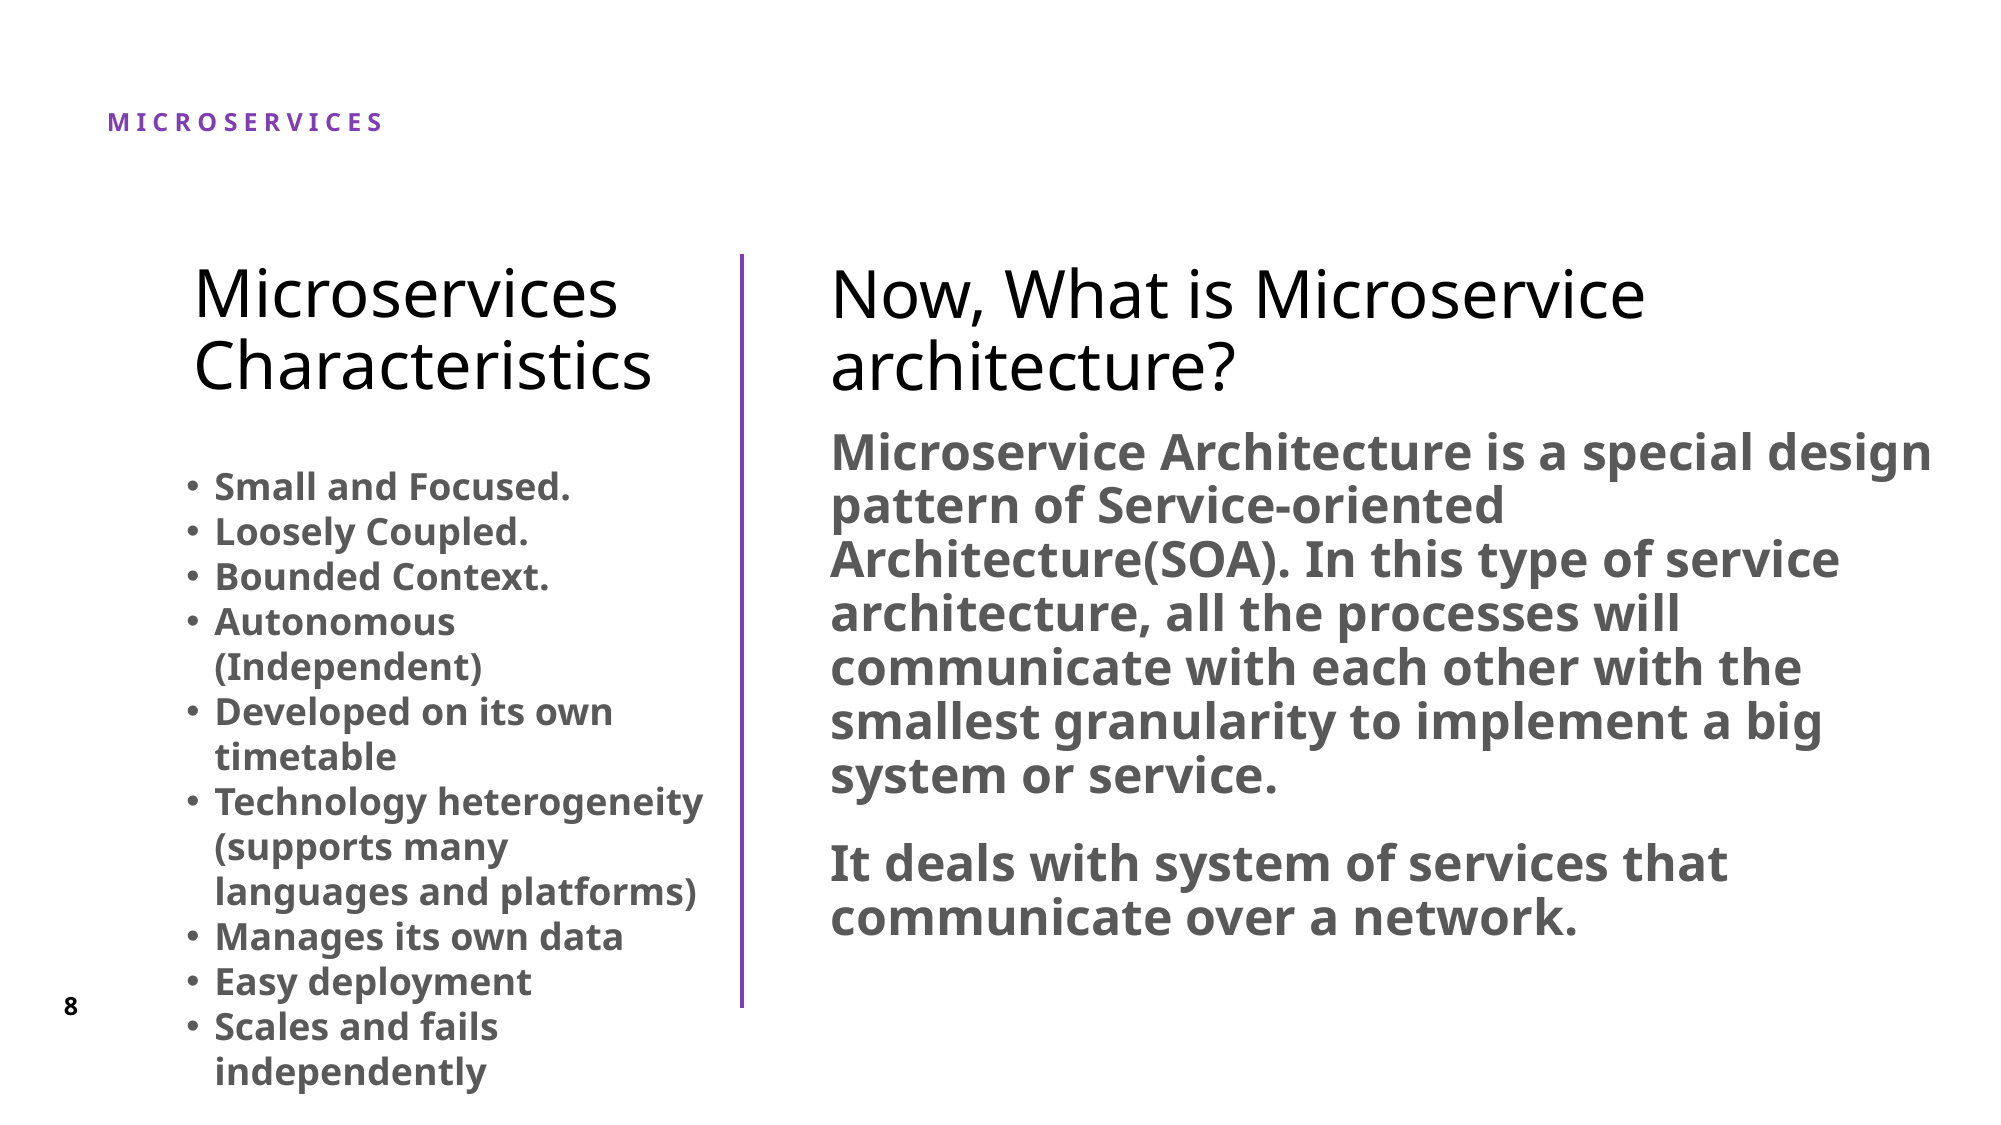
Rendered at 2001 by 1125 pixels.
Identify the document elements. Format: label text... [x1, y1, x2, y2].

title Microservices Characteristics [178, 252, 720, 334]
text_box Now, What is Microservice architecture? [815, 253, 2000, 436]
text_box Microservice Architecture is a special design pattern of Service-oriented Architecture(SOA). In this type of service architecture, all the processes will communicate with each other with the smallest granularity to implement a big system or service. It deals with system of services that communicate over a network. [815, 411, 1978, 1093]
text_box Small and Focused. Loosely Coupled. Bounded Context. Autonomous (Independent) Developed on its own timetable Technology heterogeneity (supports many languages and platforms) Manages its own data Easy deployment Scales and fails independently [186, 463, 720, 1093]
